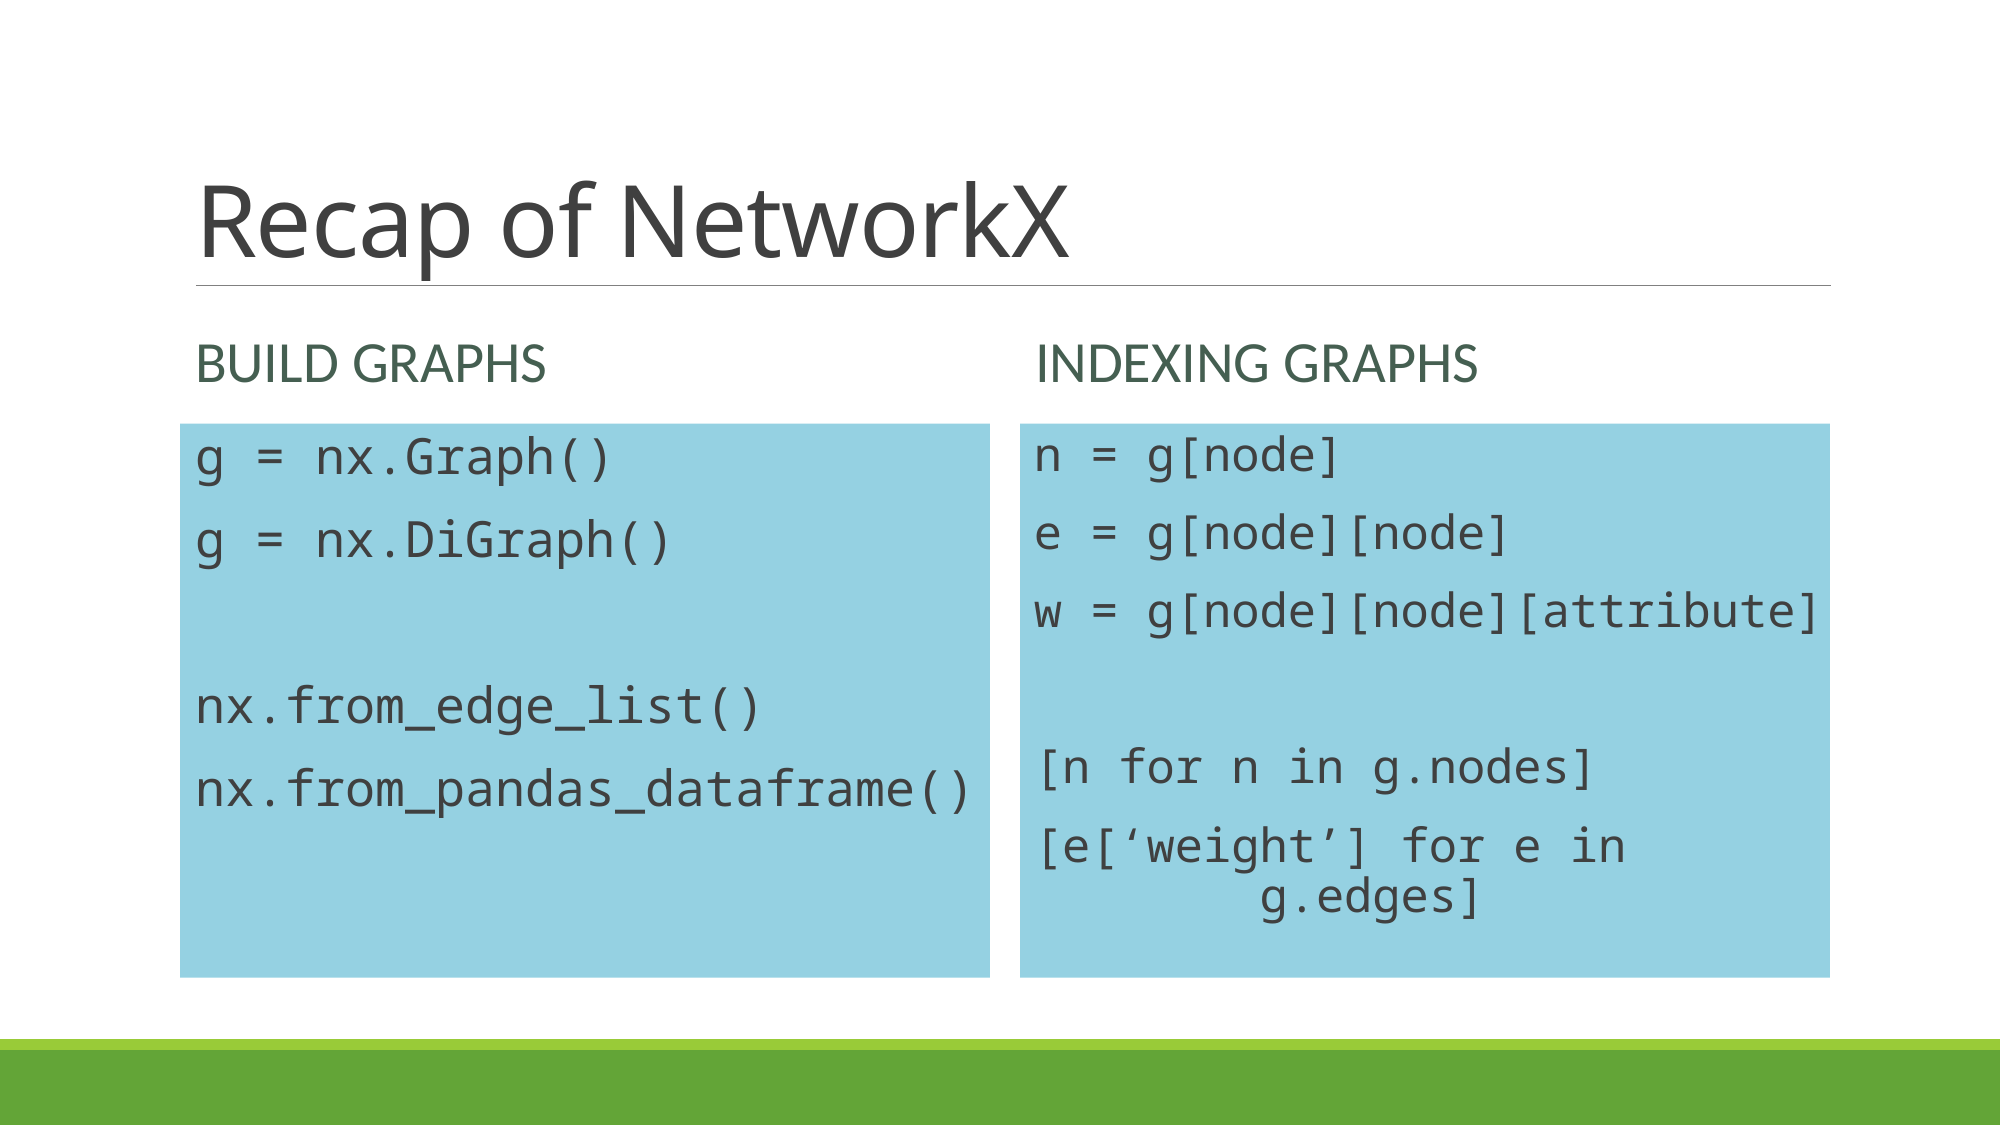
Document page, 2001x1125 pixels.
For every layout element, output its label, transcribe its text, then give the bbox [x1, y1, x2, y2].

list n = g[node] e = g[node][node] w = g[node][node][attribute] [n for n in g.nodes] [e[‘weight’] for e in g.edges] [1020, 423, 1830, 978]
list Indexing graphs [1020, 302, 1830, 423]
list Build graphs [180, 302, 990, 423]
title Recap of NetworkX [180, 47, 1830, 285]
list g = nx.Graph() g = nx.DiGraph() nx.from_edge_list() nx.from_pandas_dataframe() [180, 423, 990, 978]
